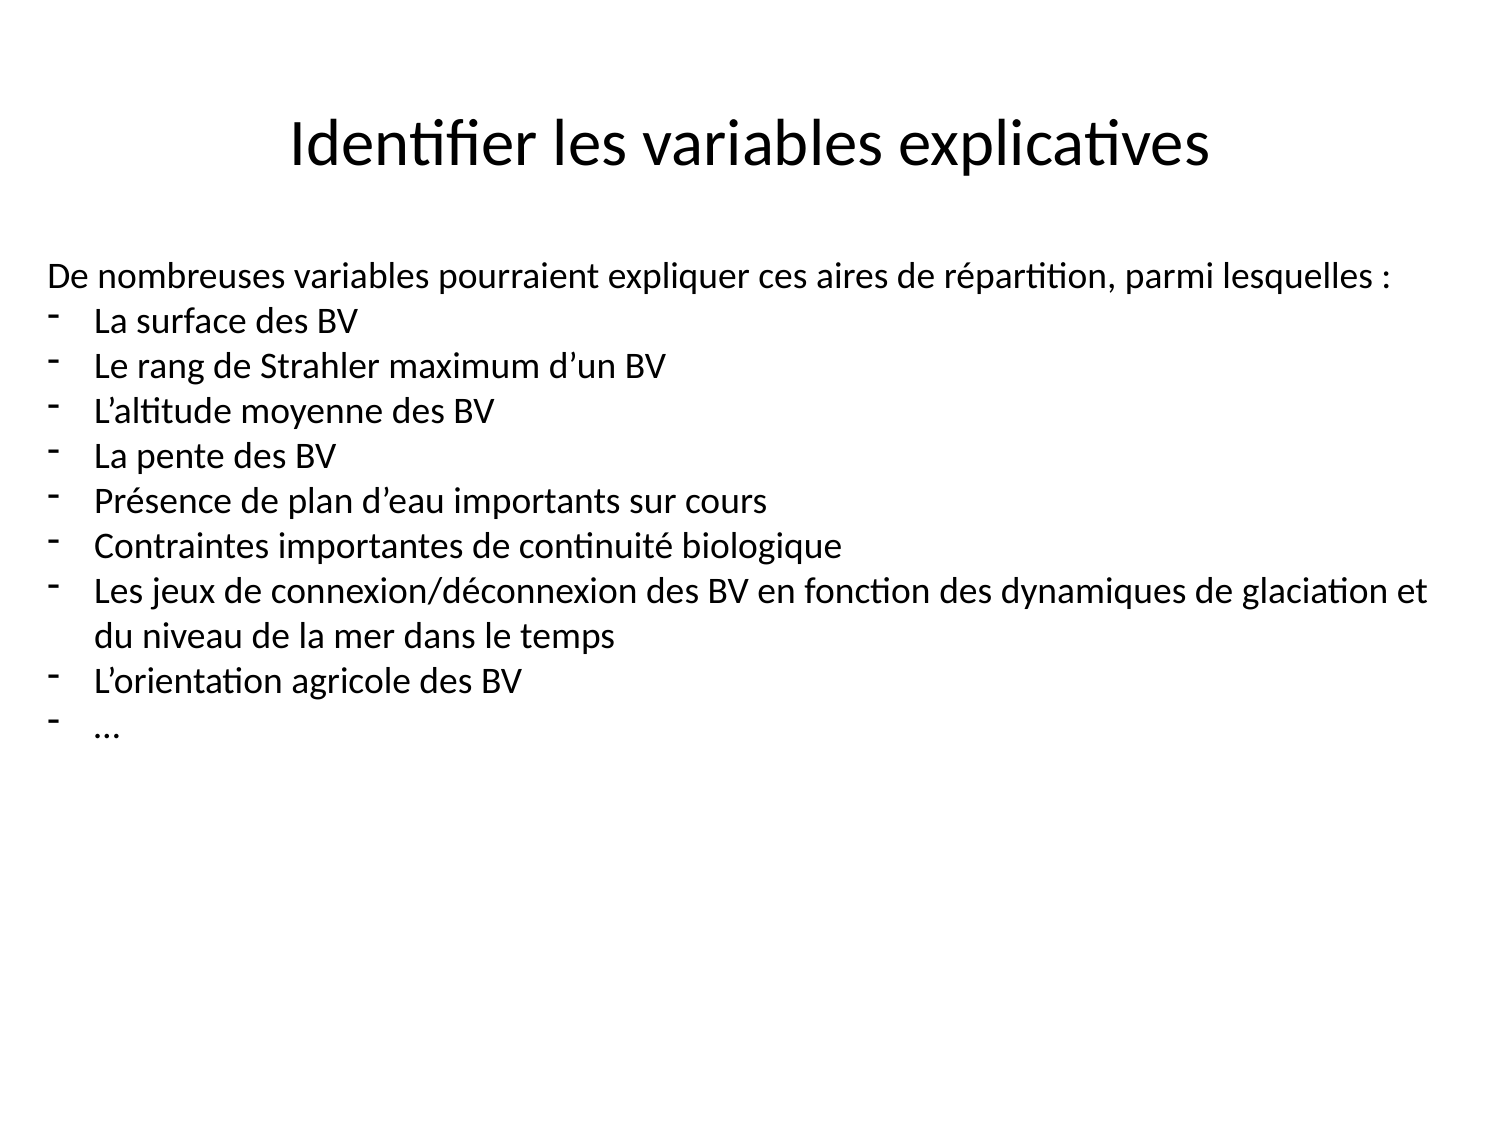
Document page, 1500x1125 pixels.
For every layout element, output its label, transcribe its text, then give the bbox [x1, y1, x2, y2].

title Identifier les variables explicatives [75, 45, 1425, 233]
text_box De nombreuses variables pourraient expliquer ces aires de répartition, parmi lesquelles : La surface des BV Le rang de Strahler maximum d’un BV L’altitude moyenne des BV La pente des BV Présence de plan d’eau importants sur cours Contraintes importantes de continuité biologique Les jeux de connexion/déconnexion des BV en fonction des dynamiques de glaciation et du niveau de la mer dans le temps L’orientation agricole des BV … [32, 243, 1453, 844]
